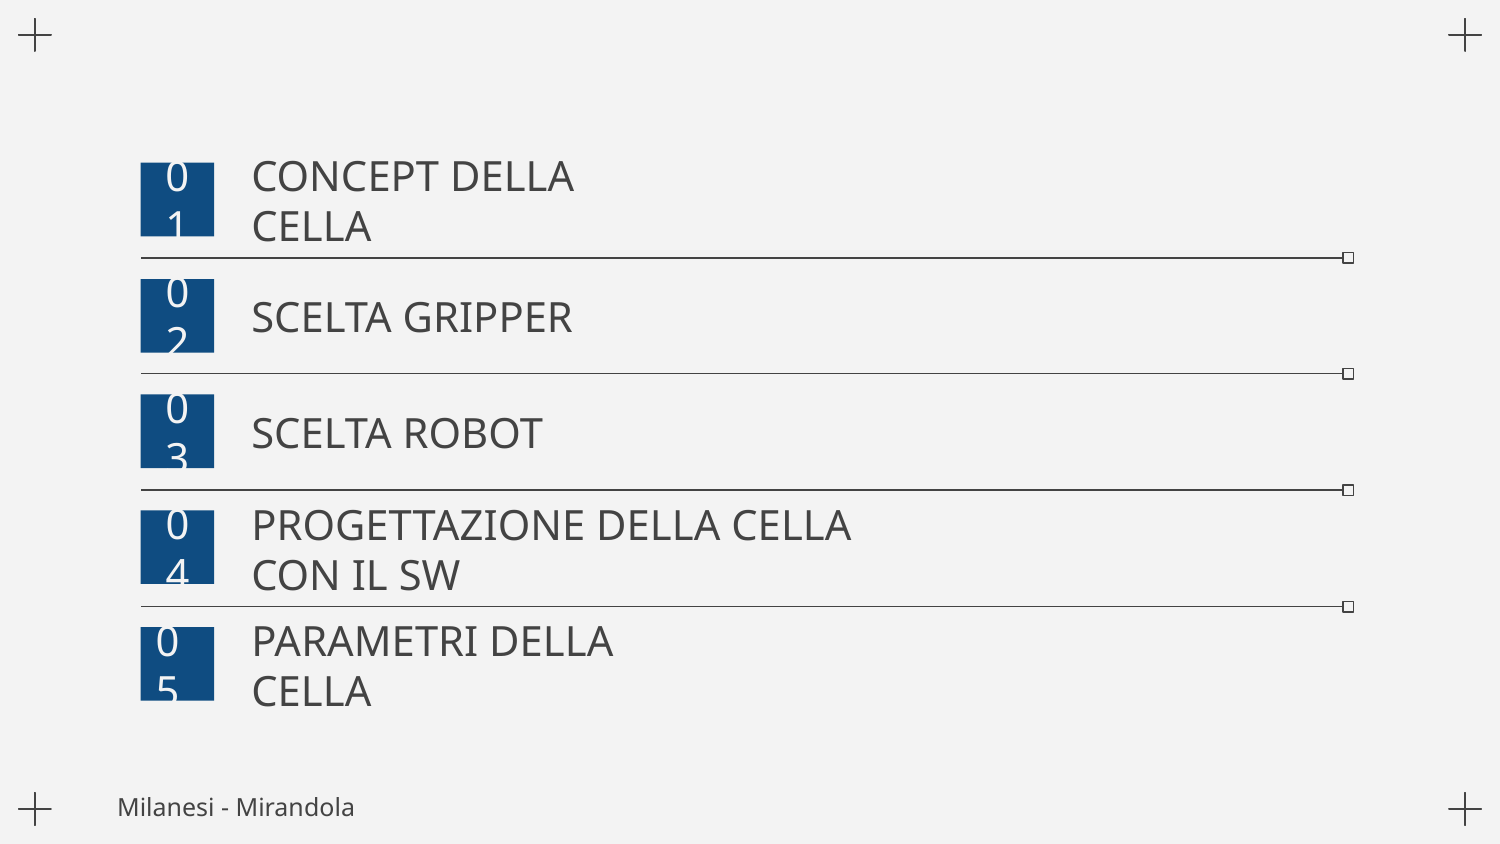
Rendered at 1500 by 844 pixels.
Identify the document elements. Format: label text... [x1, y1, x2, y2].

title 03 [140, 395, 215, 469]
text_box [140, 368, 1354, 380]
title 02 [140, 278, 215, 354]
title PROGETTAZIONE DELLA CELLA CON IL SW [236, 518, 908, 578]
subtitle Milanesi - Mirandola [36, 776, 436, 832]
title SCELTA ROBOT [236, 402, 716, 462]
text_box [140, 252, 1354, 264]
title 05 [140, 627, 215, 702]
title SCELTA GRIPPER [236, 286, 716, 345]
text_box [140, 484, 1354, 496]
title PARAMETRI DELLA CELLA [236, 635, 716, 694]
title CONCEPT DELLA CELLA [236, 169, 716, 230]
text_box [140, 601, 1354, 613]
title 04 [140, 510, 215, 586]
title 01 [140, 162, 215, 237]
